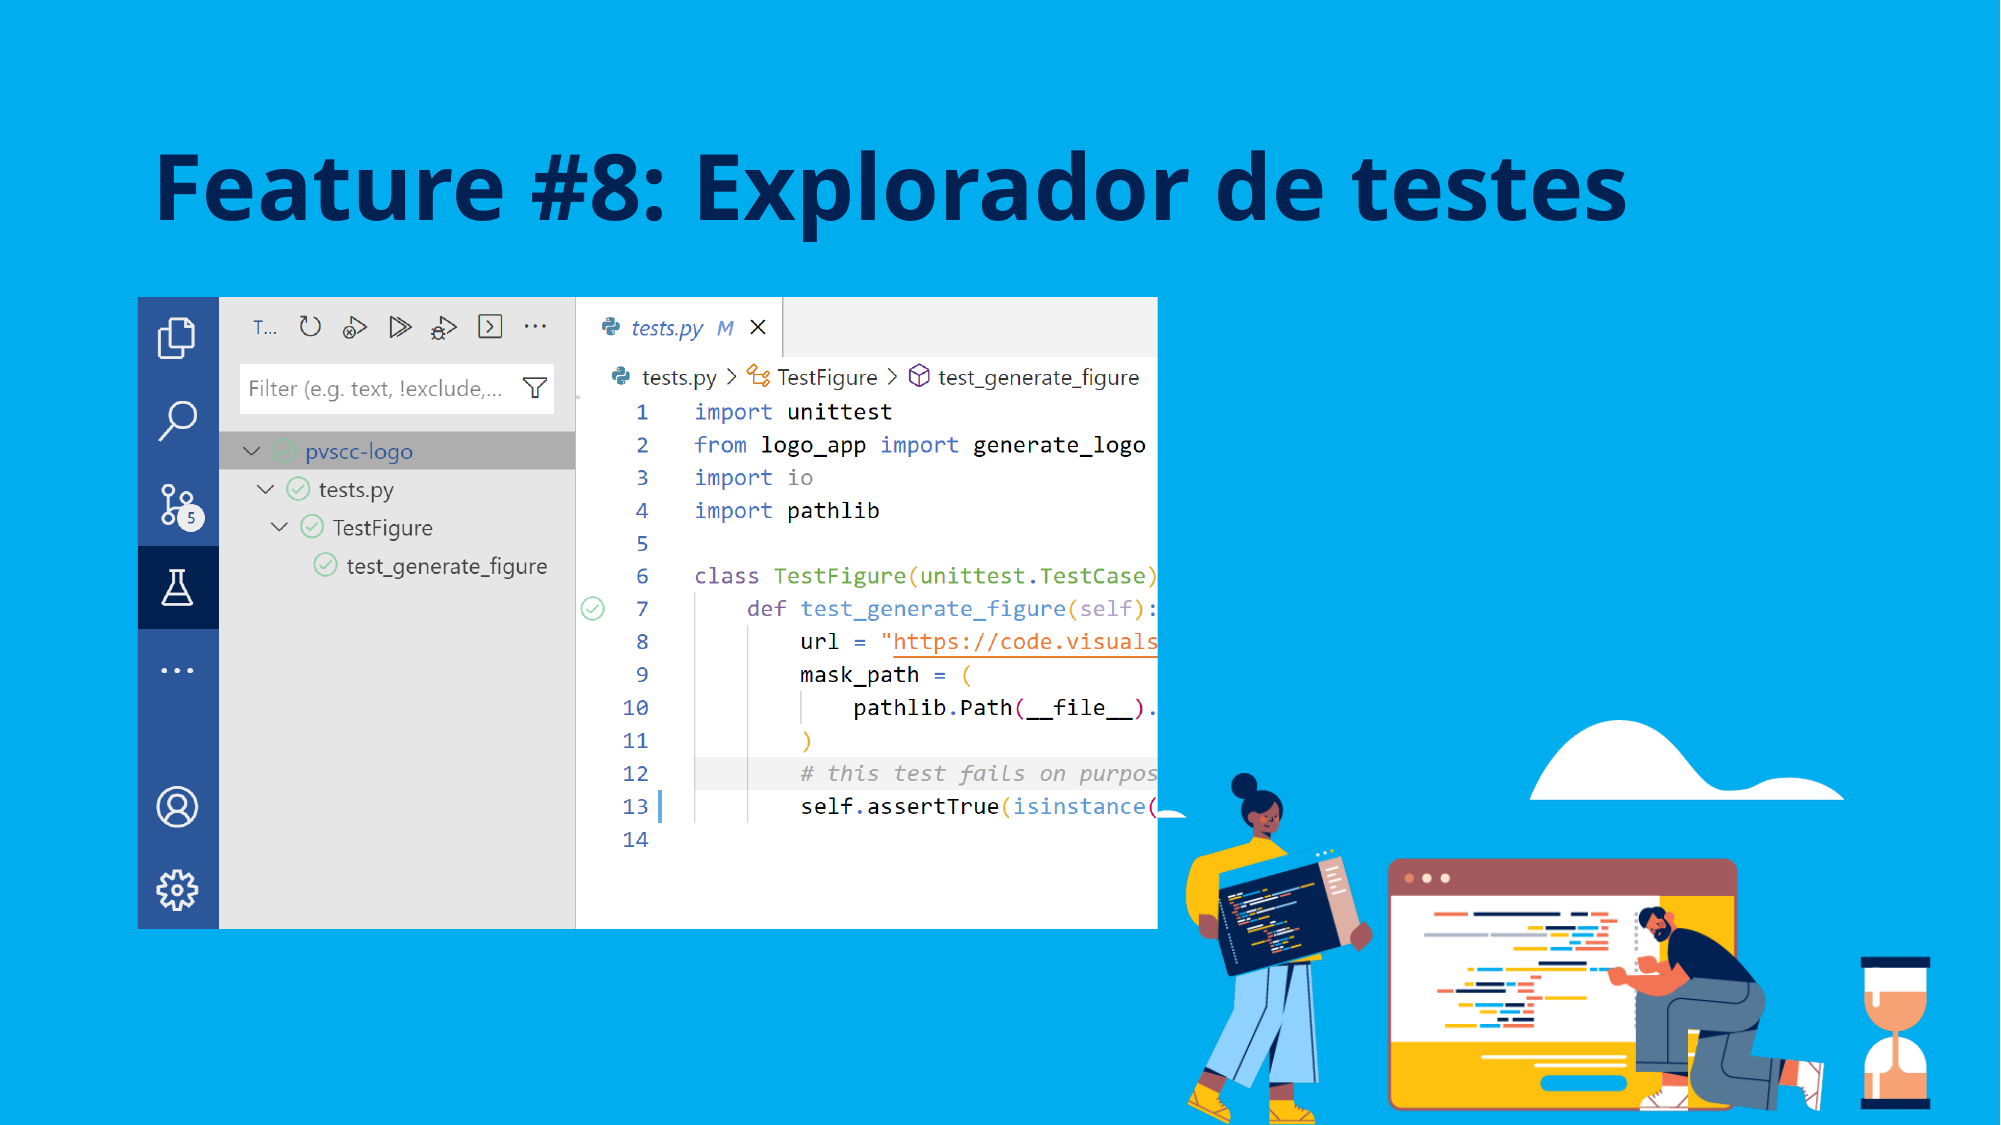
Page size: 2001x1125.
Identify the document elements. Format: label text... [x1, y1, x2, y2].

picture [1862, 958, 1929, 1109]
picture [1388, 859, 1824, 1111]
picture [139, 298, 1184, 928]
picture [1186, 774, 1372, 975]
picture [1188, 954, 1321, 1125]
title Feature #8: Explorador de testes [137, 75, 1851, 248]
picture [1530, 721, 1842, 799]
